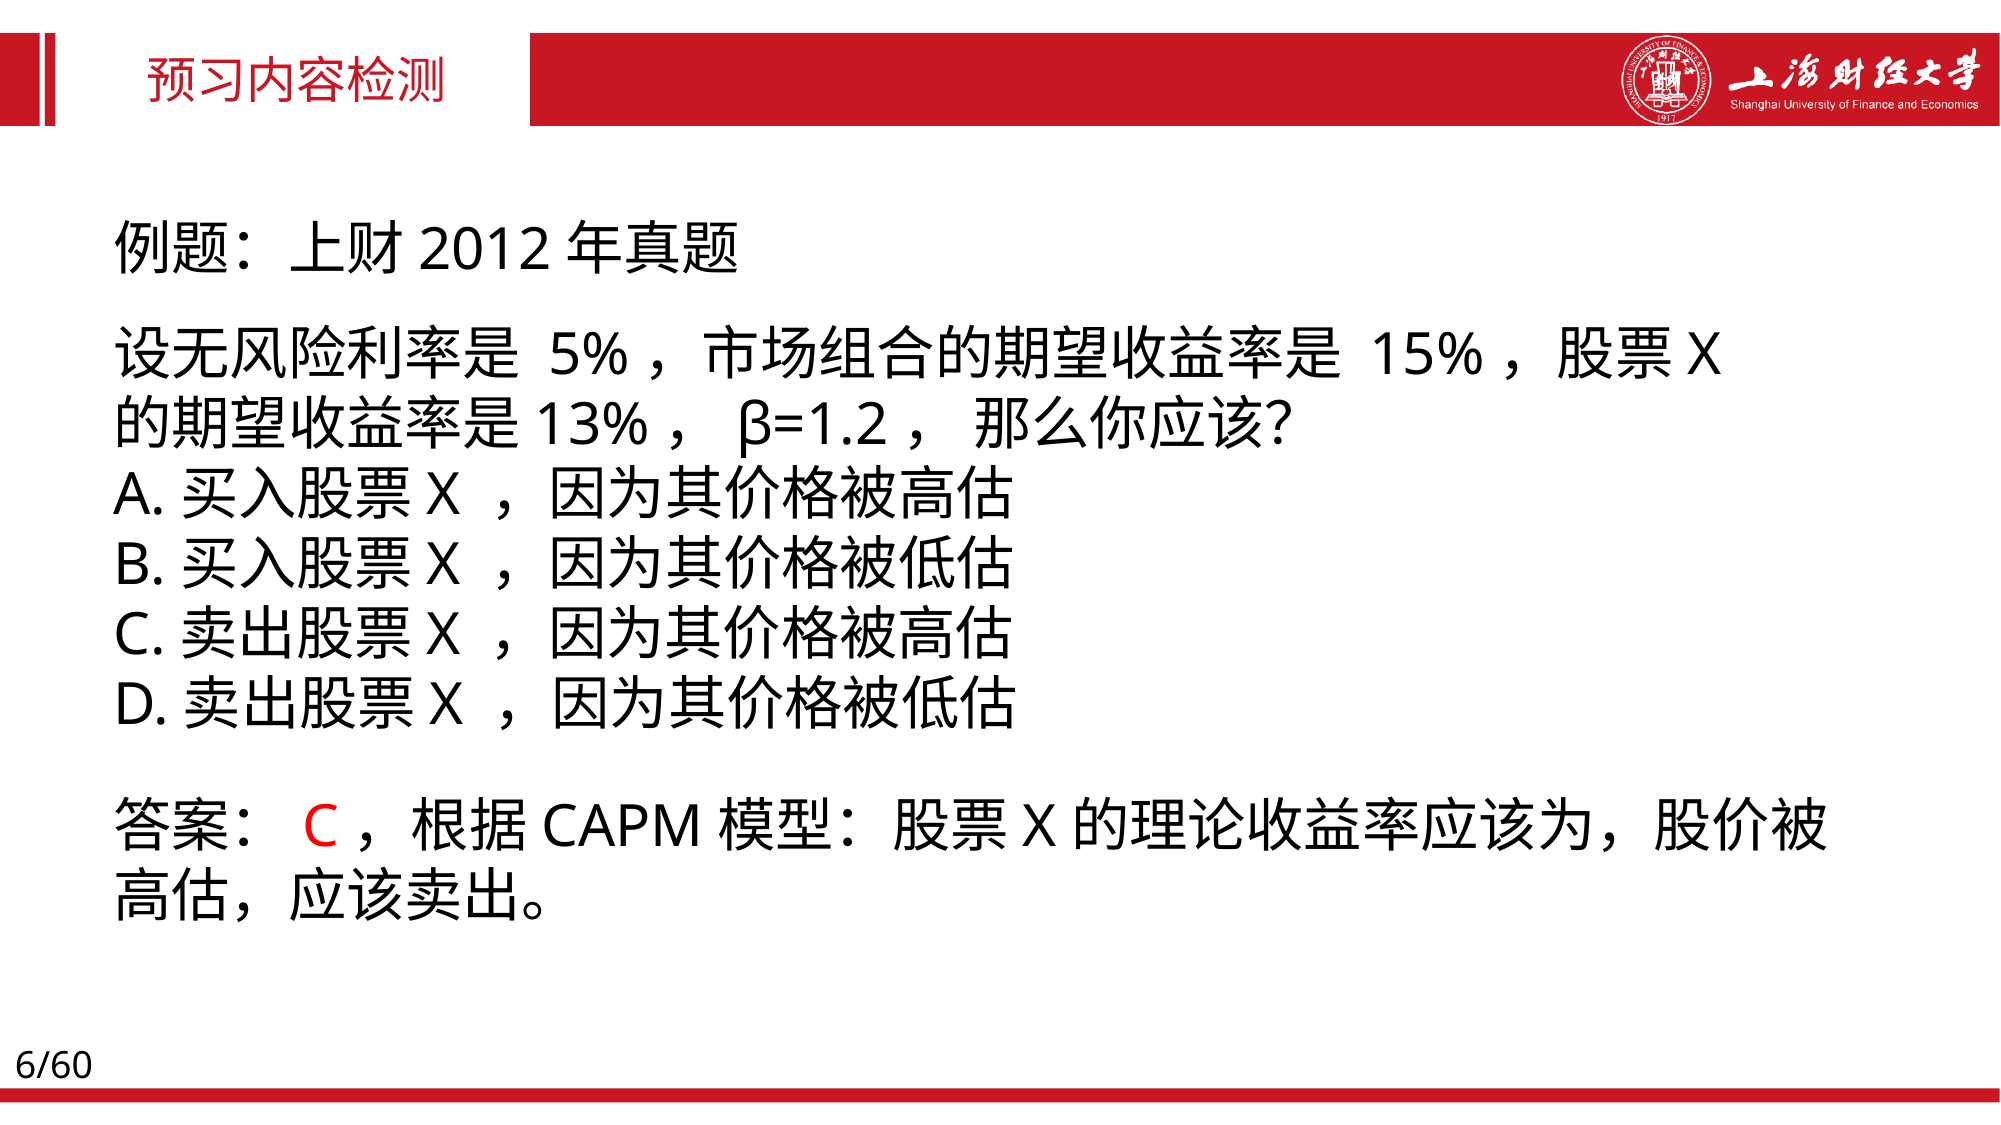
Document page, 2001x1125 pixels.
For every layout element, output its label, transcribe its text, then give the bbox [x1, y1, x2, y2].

text_box 预习内容检测 [131, 41, 462, 116]
text_box 例题：上财2012年真题 设无风险利率是 5%，市场组合的期望收益率是 15%，股票X的期望收益率是13%，β=1.2， 那么你应该？ A.买入股票X ，因为其价格被高估 B.买入股票X ，因为其价格被低估 C.卖出股票X ，因为其价格被高估 D.卖出股票X ，因为其价格被低估 [98, 203, 1806, 744]
picture [1595, 0, 2000, 172]
